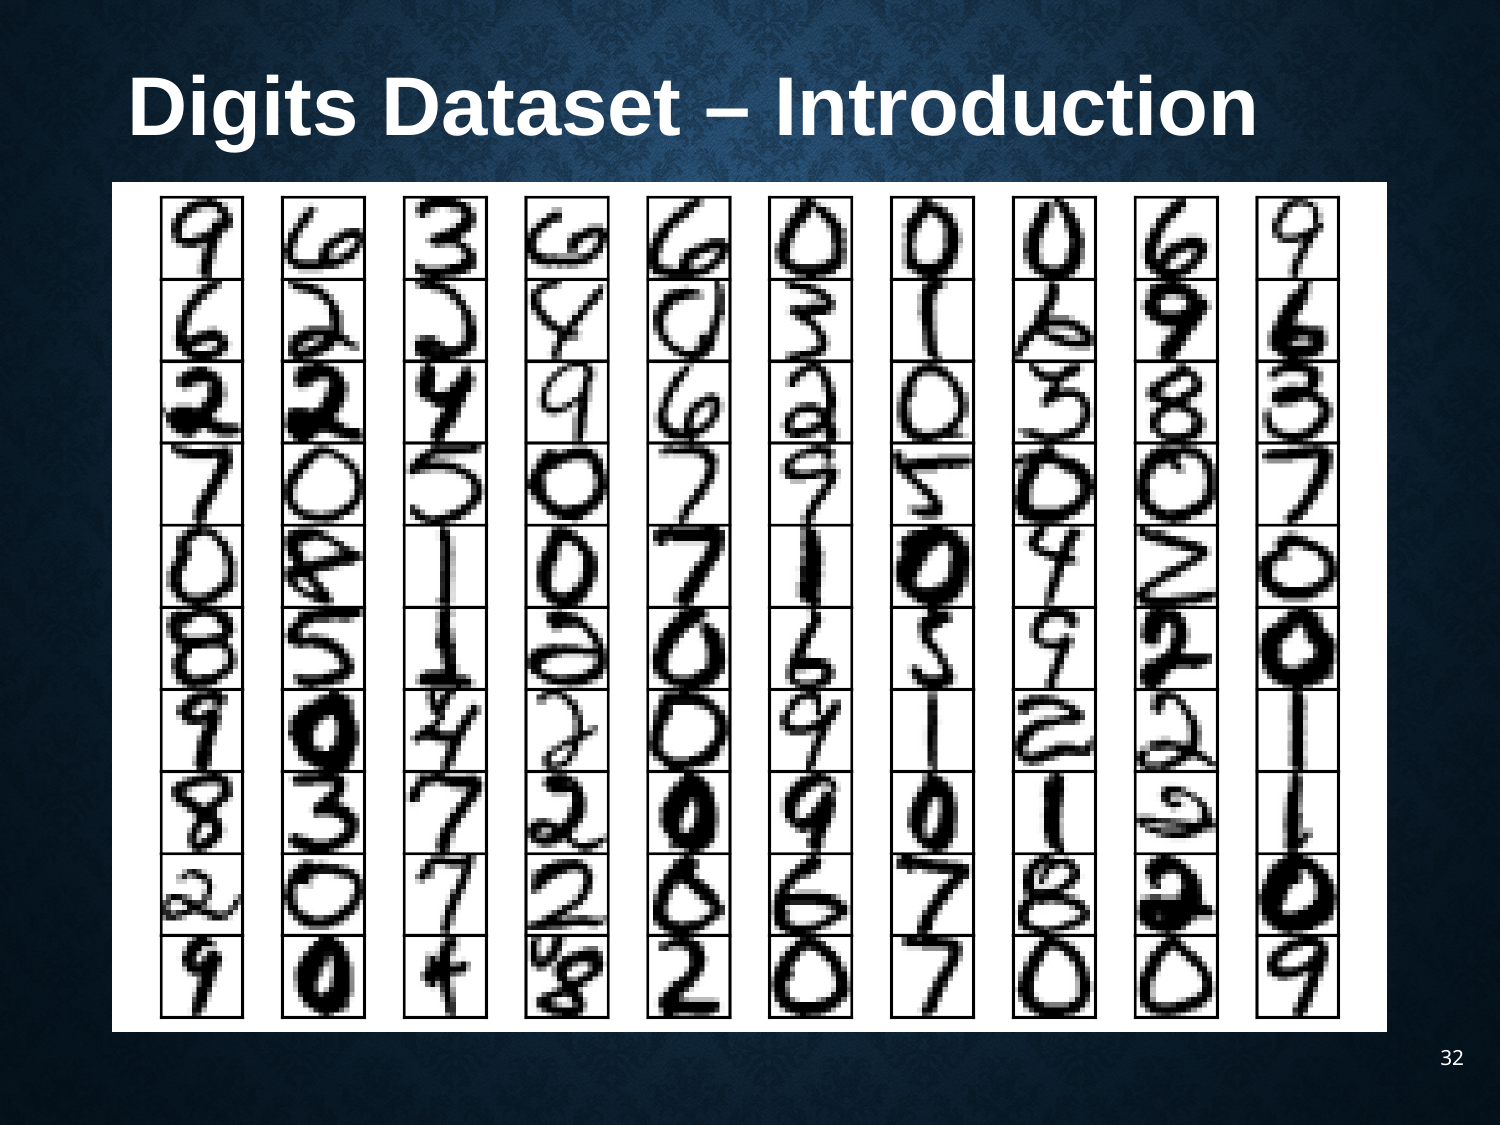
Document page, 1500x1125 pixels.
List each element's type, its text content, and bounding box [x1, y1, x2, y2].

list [111, 181, 1387, 1033]
slide_number 32 [1386, 1028, 1479, 1089]
text_box Digits Dataset – Introduction [112, 34, 1387, 181]
